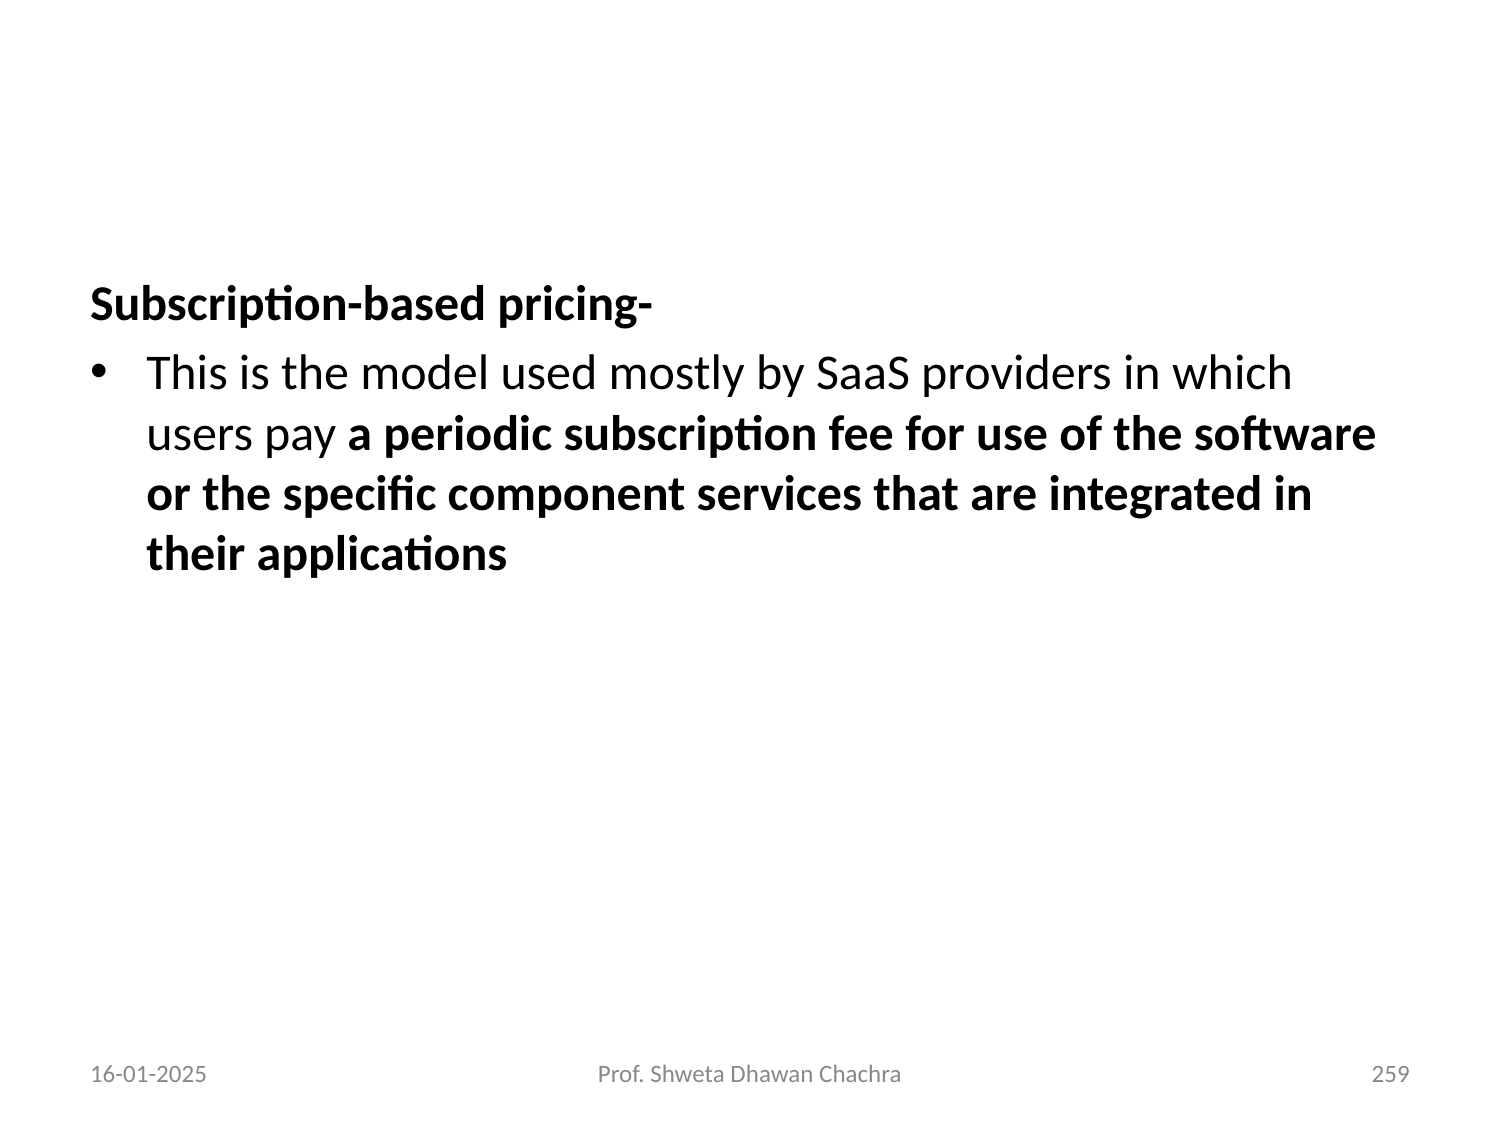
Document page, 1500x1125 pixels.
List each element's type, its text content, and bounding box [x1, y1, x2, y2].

slide_number ‹#› [1074, 1042, 1425, 1103]
footer Prof. Shweta Dhawan Chachra [512, 1042, 988, 1103]
list Subscription-based pricing- This is the model used mostly by SaaS providers in which users pay a periodic subscription fee for use of the software or the specific component services that are integrated in their applications [75, 262, 1425, 1005]
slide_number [75, 1042, 425, 1103]
